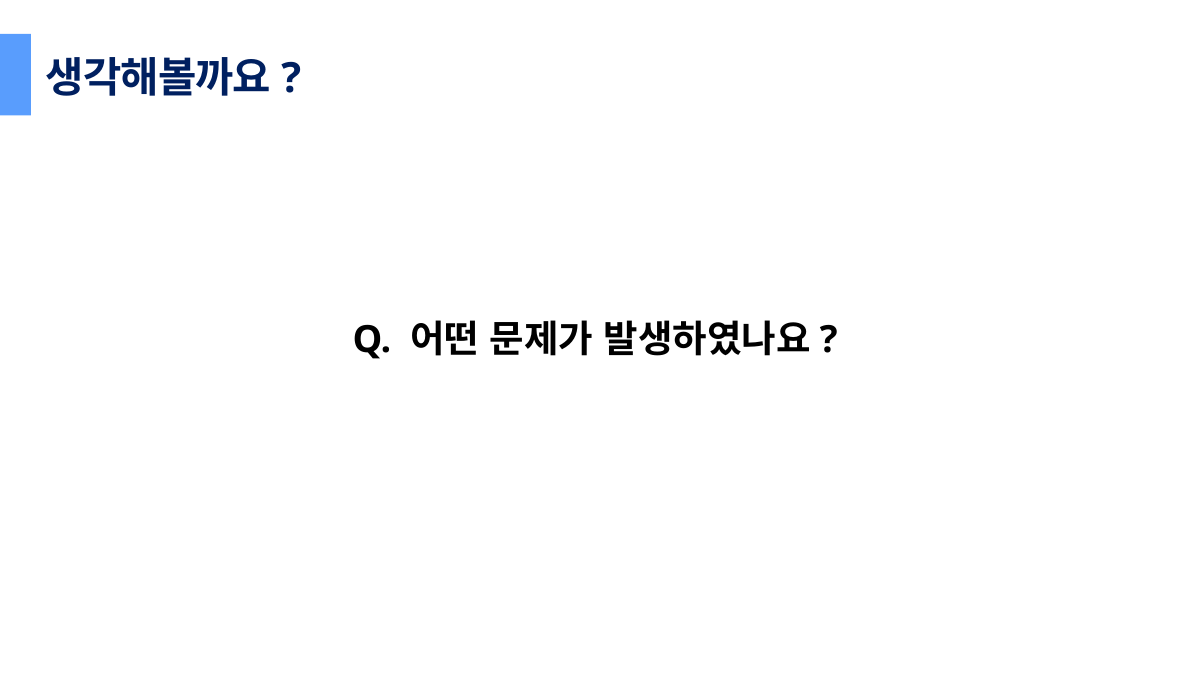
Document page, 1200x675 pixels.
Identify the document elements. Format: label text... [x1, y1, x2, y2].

text_box [0, 33, 32, 116]
text_box 생각해볼까요? [32, 43, 712, 109]
text_box Q. 어떤 문제가 발생하였나요? [136, 307, 1064, 367]
